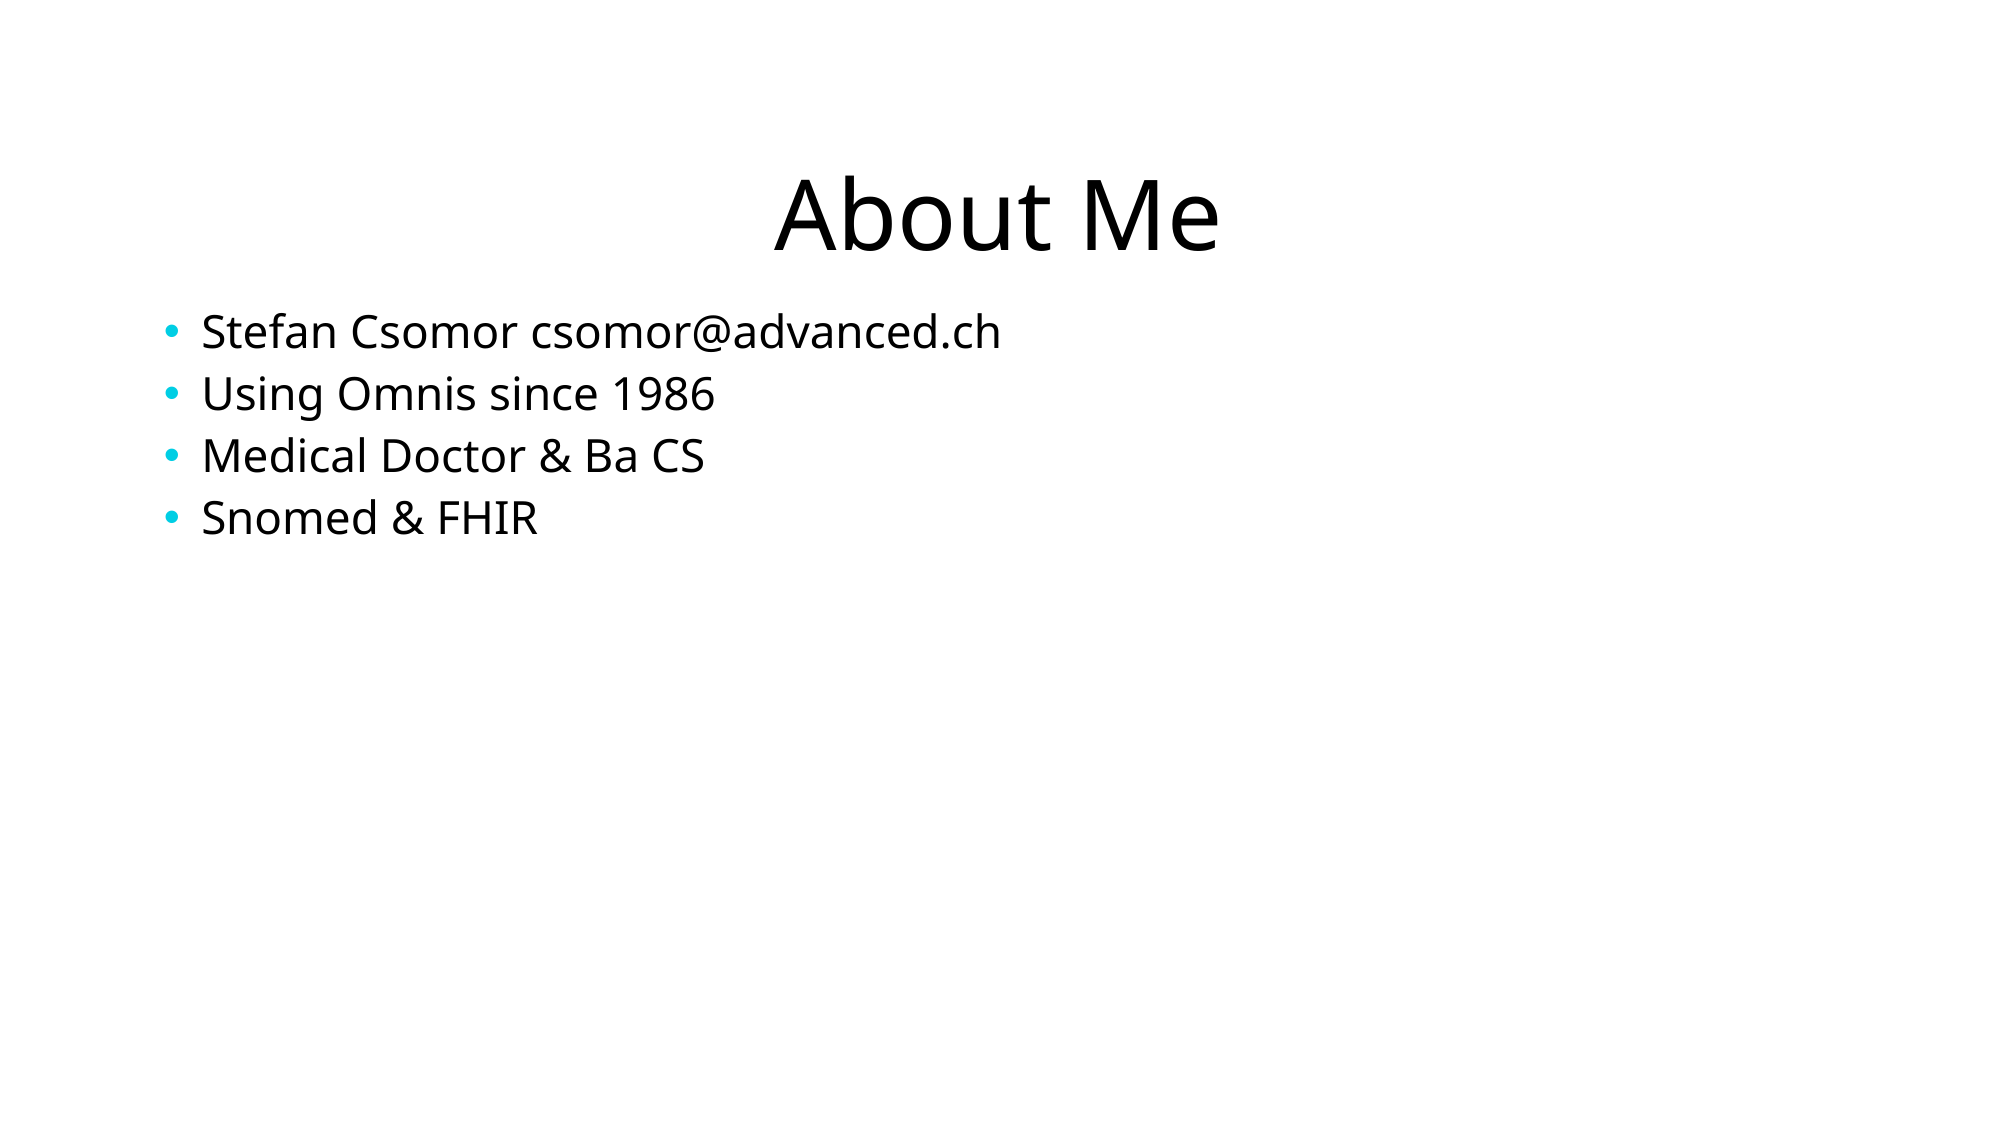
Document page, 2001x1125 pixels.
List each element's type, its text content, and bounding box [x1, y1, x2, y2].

title About Me [62, 62, 1938, 280]
list Stefan Csomor csomor@advanced.ch Using Omnis since 1986 Medical Doctor & Ba CS Snomed & FHIR [148, 301, 1852, 942]
